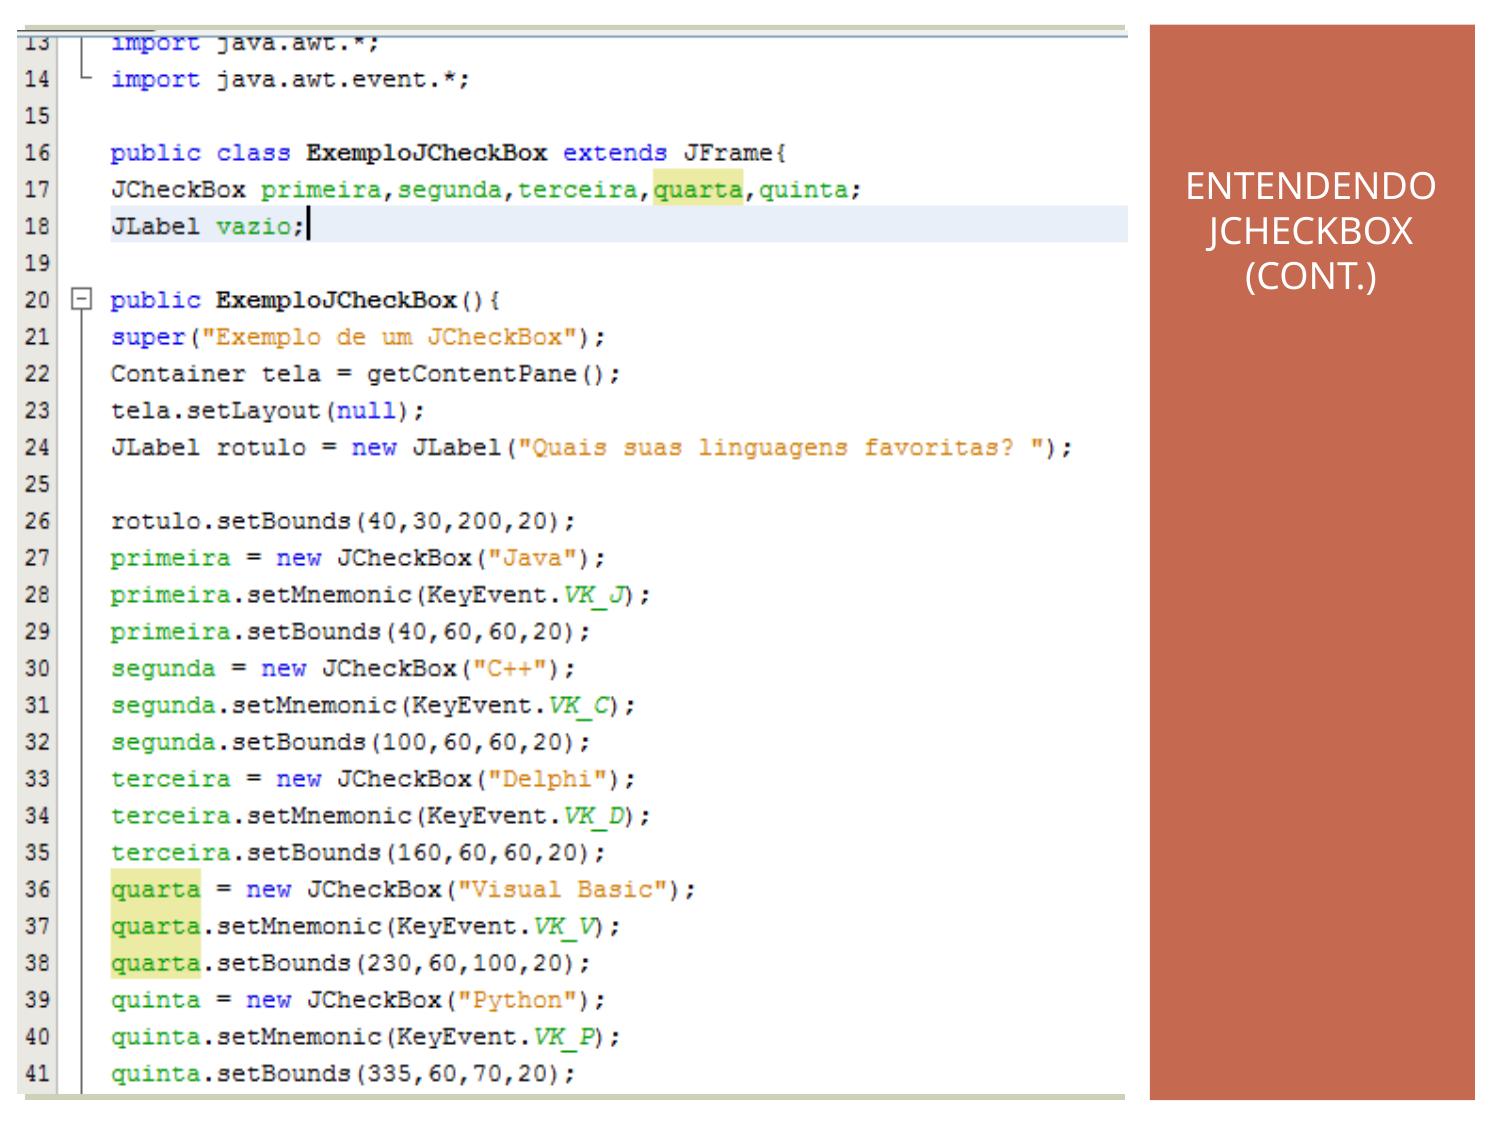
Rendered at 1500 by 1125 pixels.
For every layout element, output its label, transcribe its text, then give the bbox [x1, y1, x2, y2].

picture [17, 30, 1129, 1095]
title ENTENDENDO JCHECKBOX (CONT.) [1151, 75, 1471, 350]
